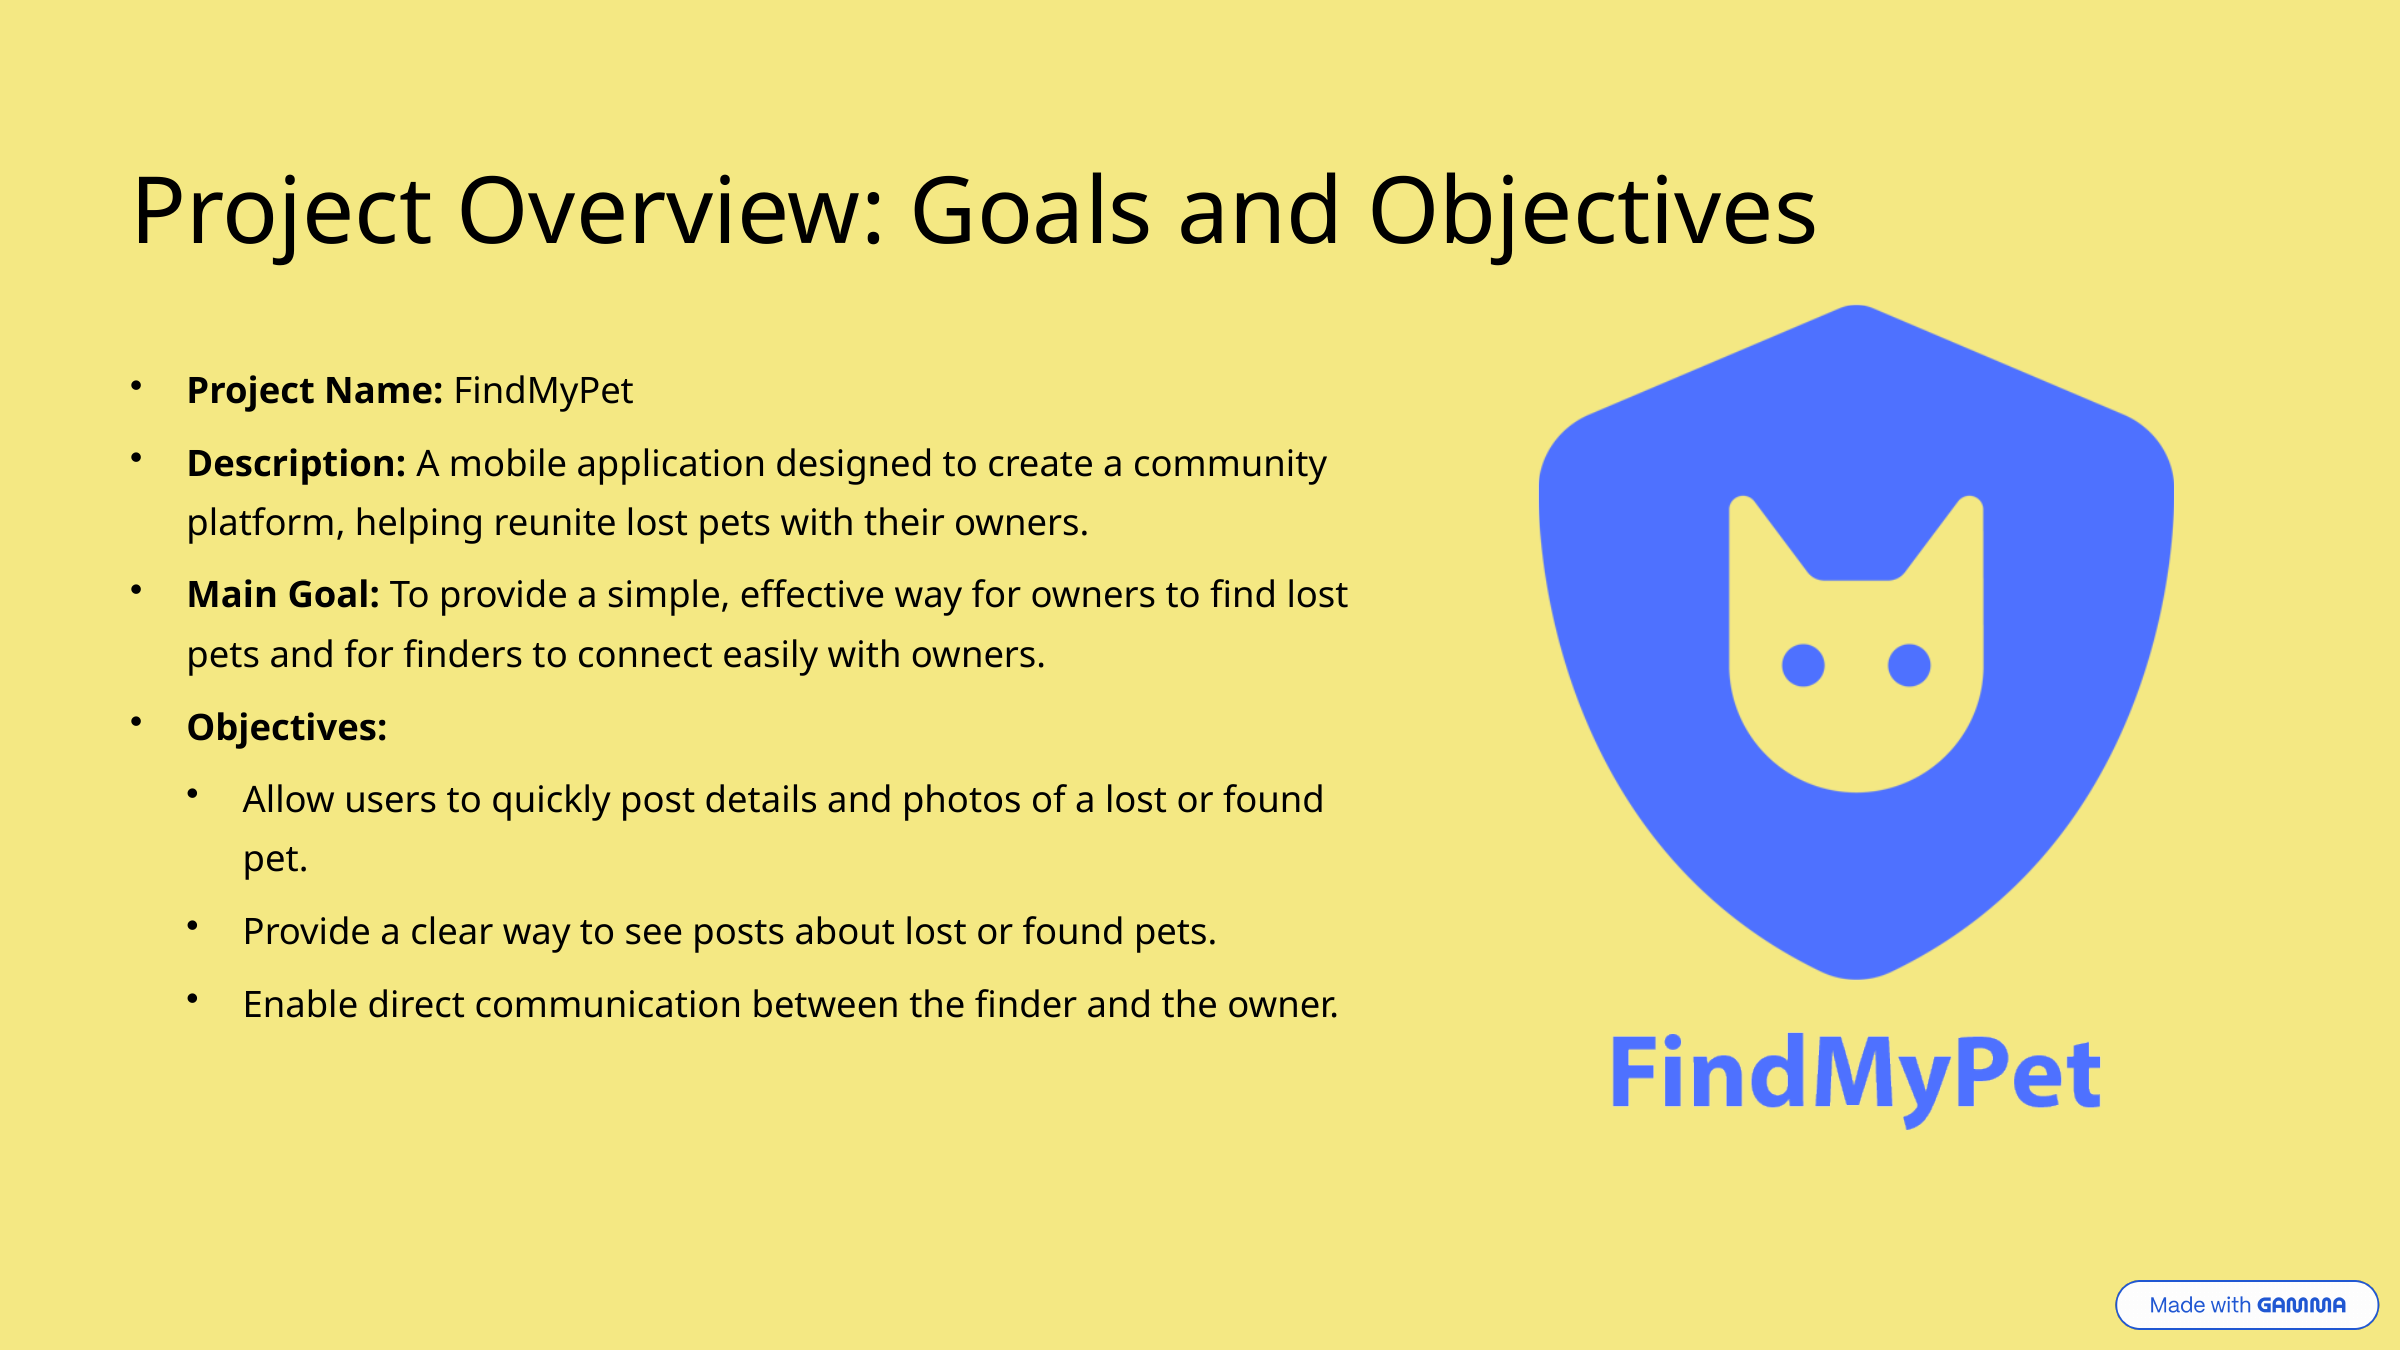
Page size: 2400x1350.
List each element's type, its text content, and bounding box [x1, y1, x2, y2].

text_box Project Overview: Goals and Objectives [130, 146, 1181, 263]
text_box Allow users to quickly post details and photos of a lost or found pet. [130, 760, 1181, 880]
text_box Objectives: [130, 687, 1181, 748]
text_box Project Name: FindMyPet [130, 351, 1181, 412]
text_box Description: A mobile application designed to create a community platform, helping reunite lost pets with their owners. [130, 424, 1181, 544]
text_box Provide a clear way to see posts about lost or found pets. [130, 892, 1181, 953]
picture [1181, 42, 2400, 1350]
text_box Main Goal: To provide a simple, effective way for owners to find lost pets and for finders to connect easily with owners. [130, 555, 1181, 675]
text_box Enable direct communication between the finder and the owner. [130, 965, 1181, 1025]
